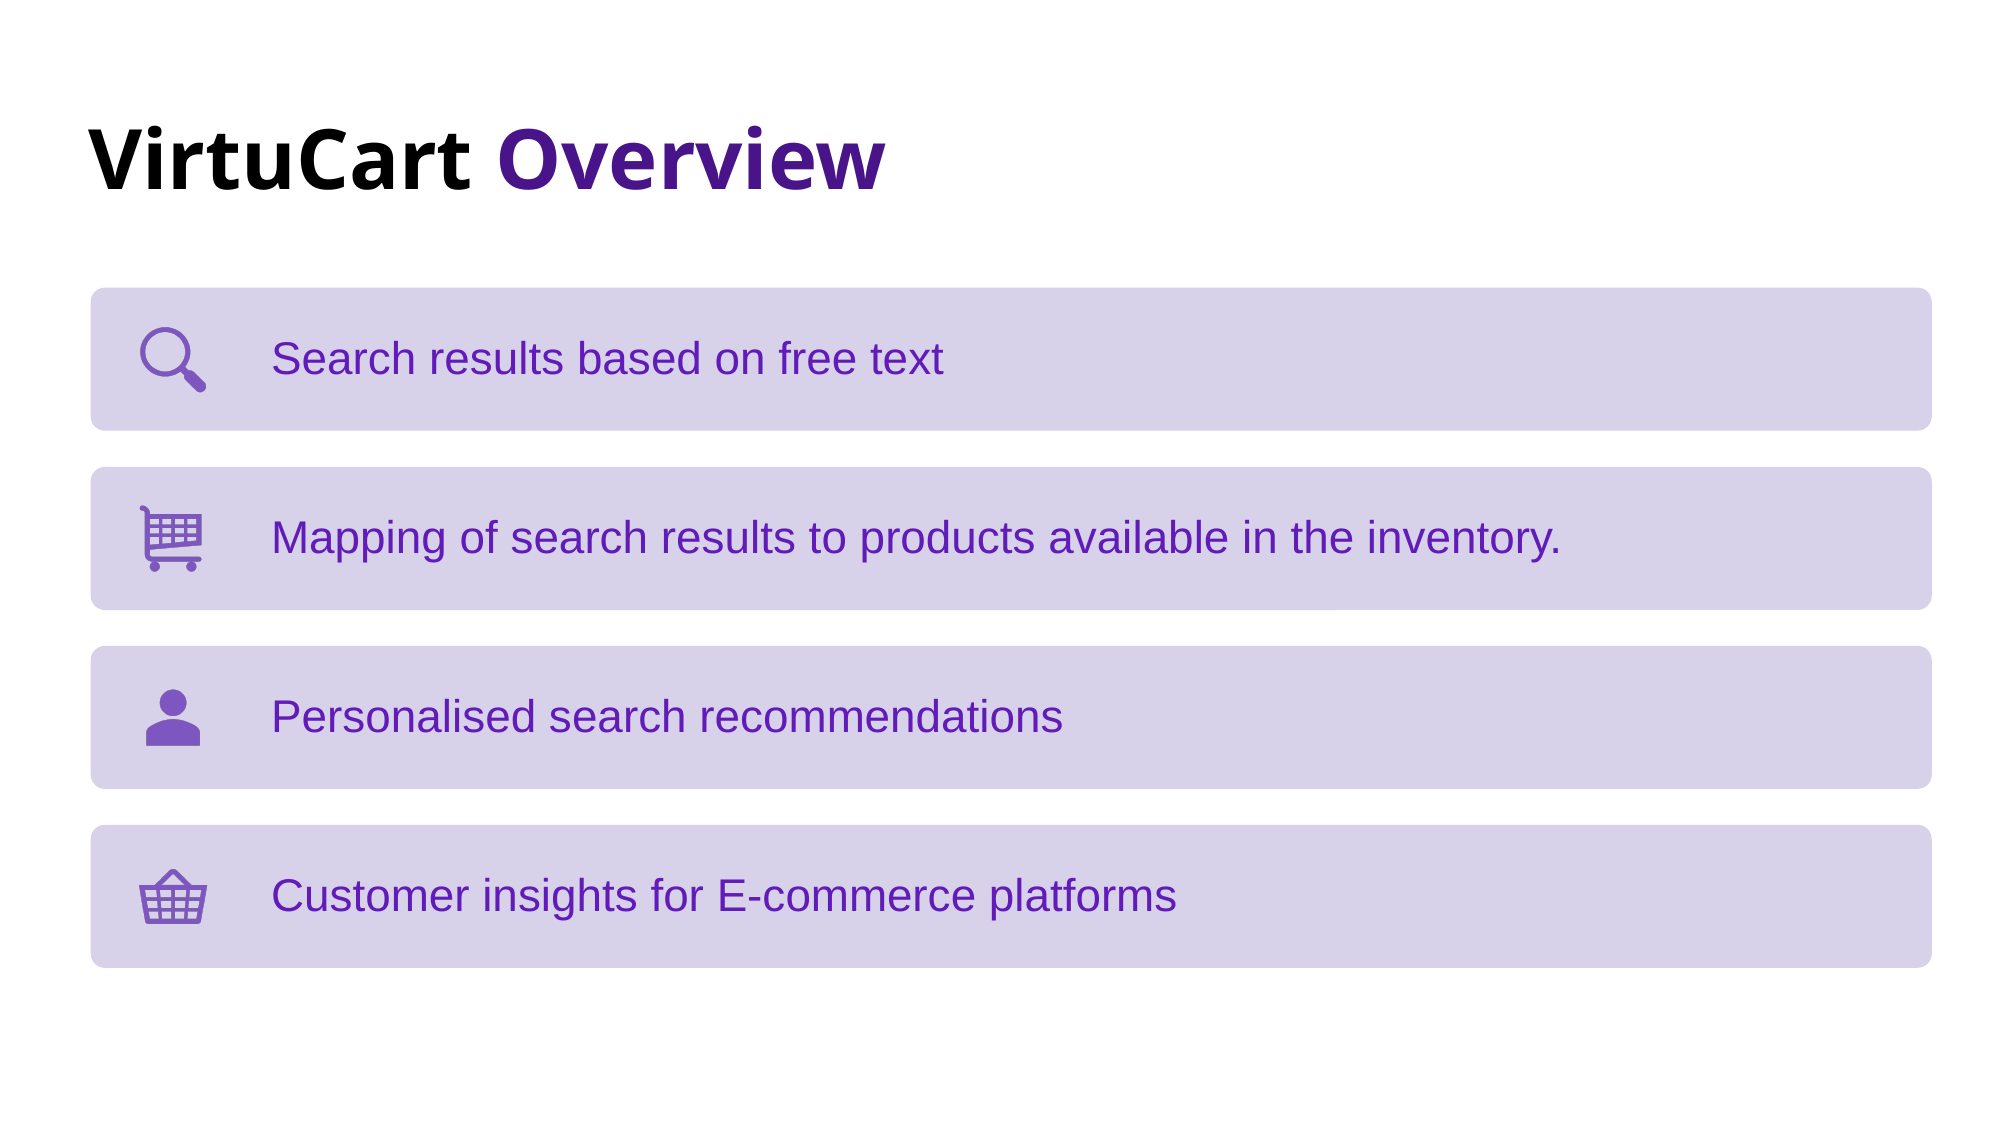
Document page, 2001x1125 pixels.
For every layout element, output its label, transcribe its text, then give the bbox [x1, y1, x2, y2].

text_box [90, 287, 1933, 969]
title VirtuCart Overview [68, 97, 1932, 234]
